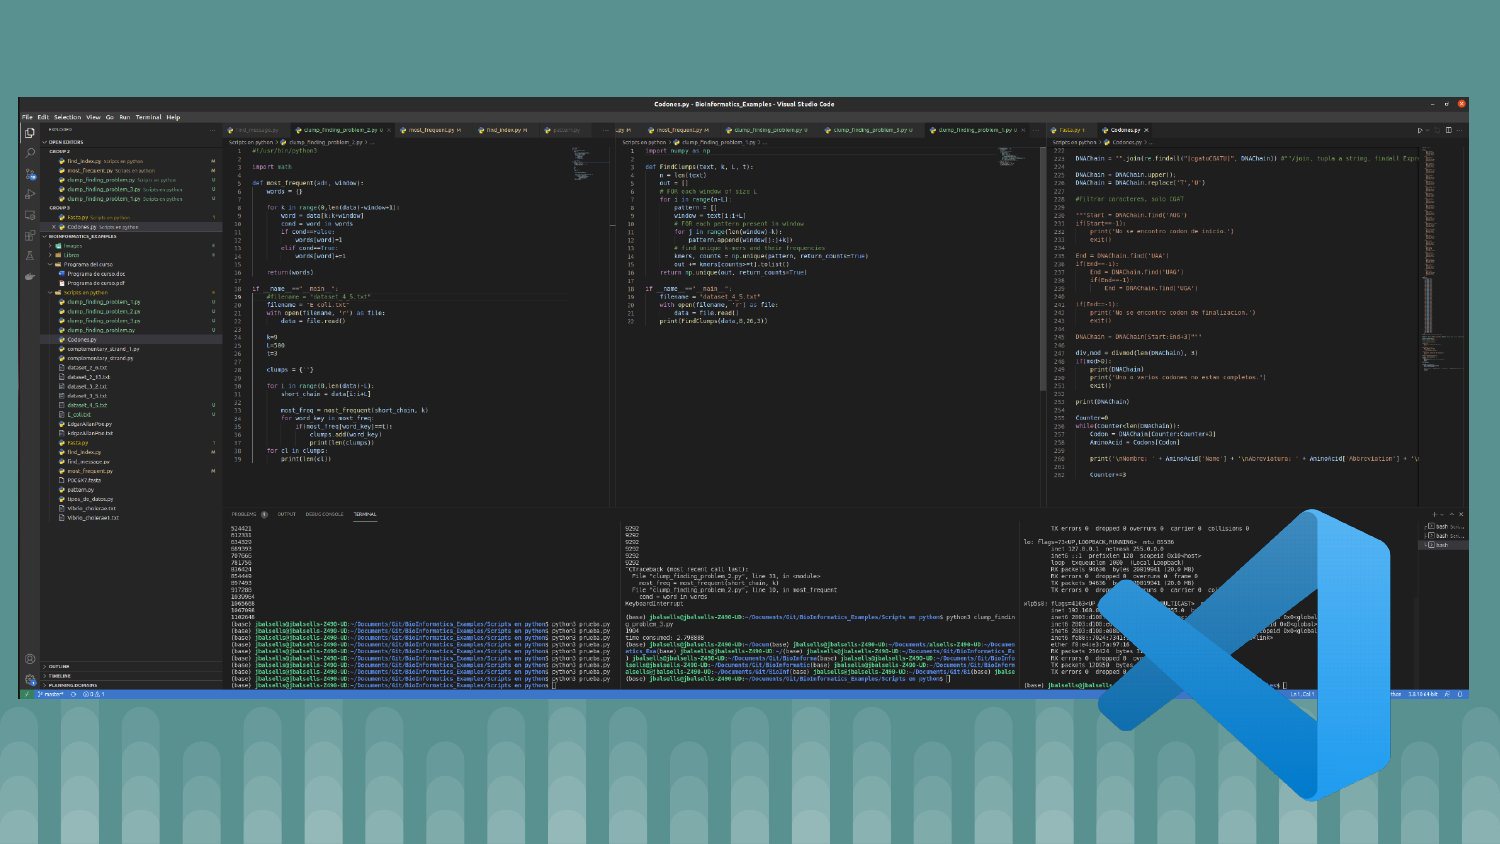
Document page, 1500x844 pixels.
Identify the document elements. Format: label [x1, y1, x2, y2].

picture [18, 96, 1500, 819]
